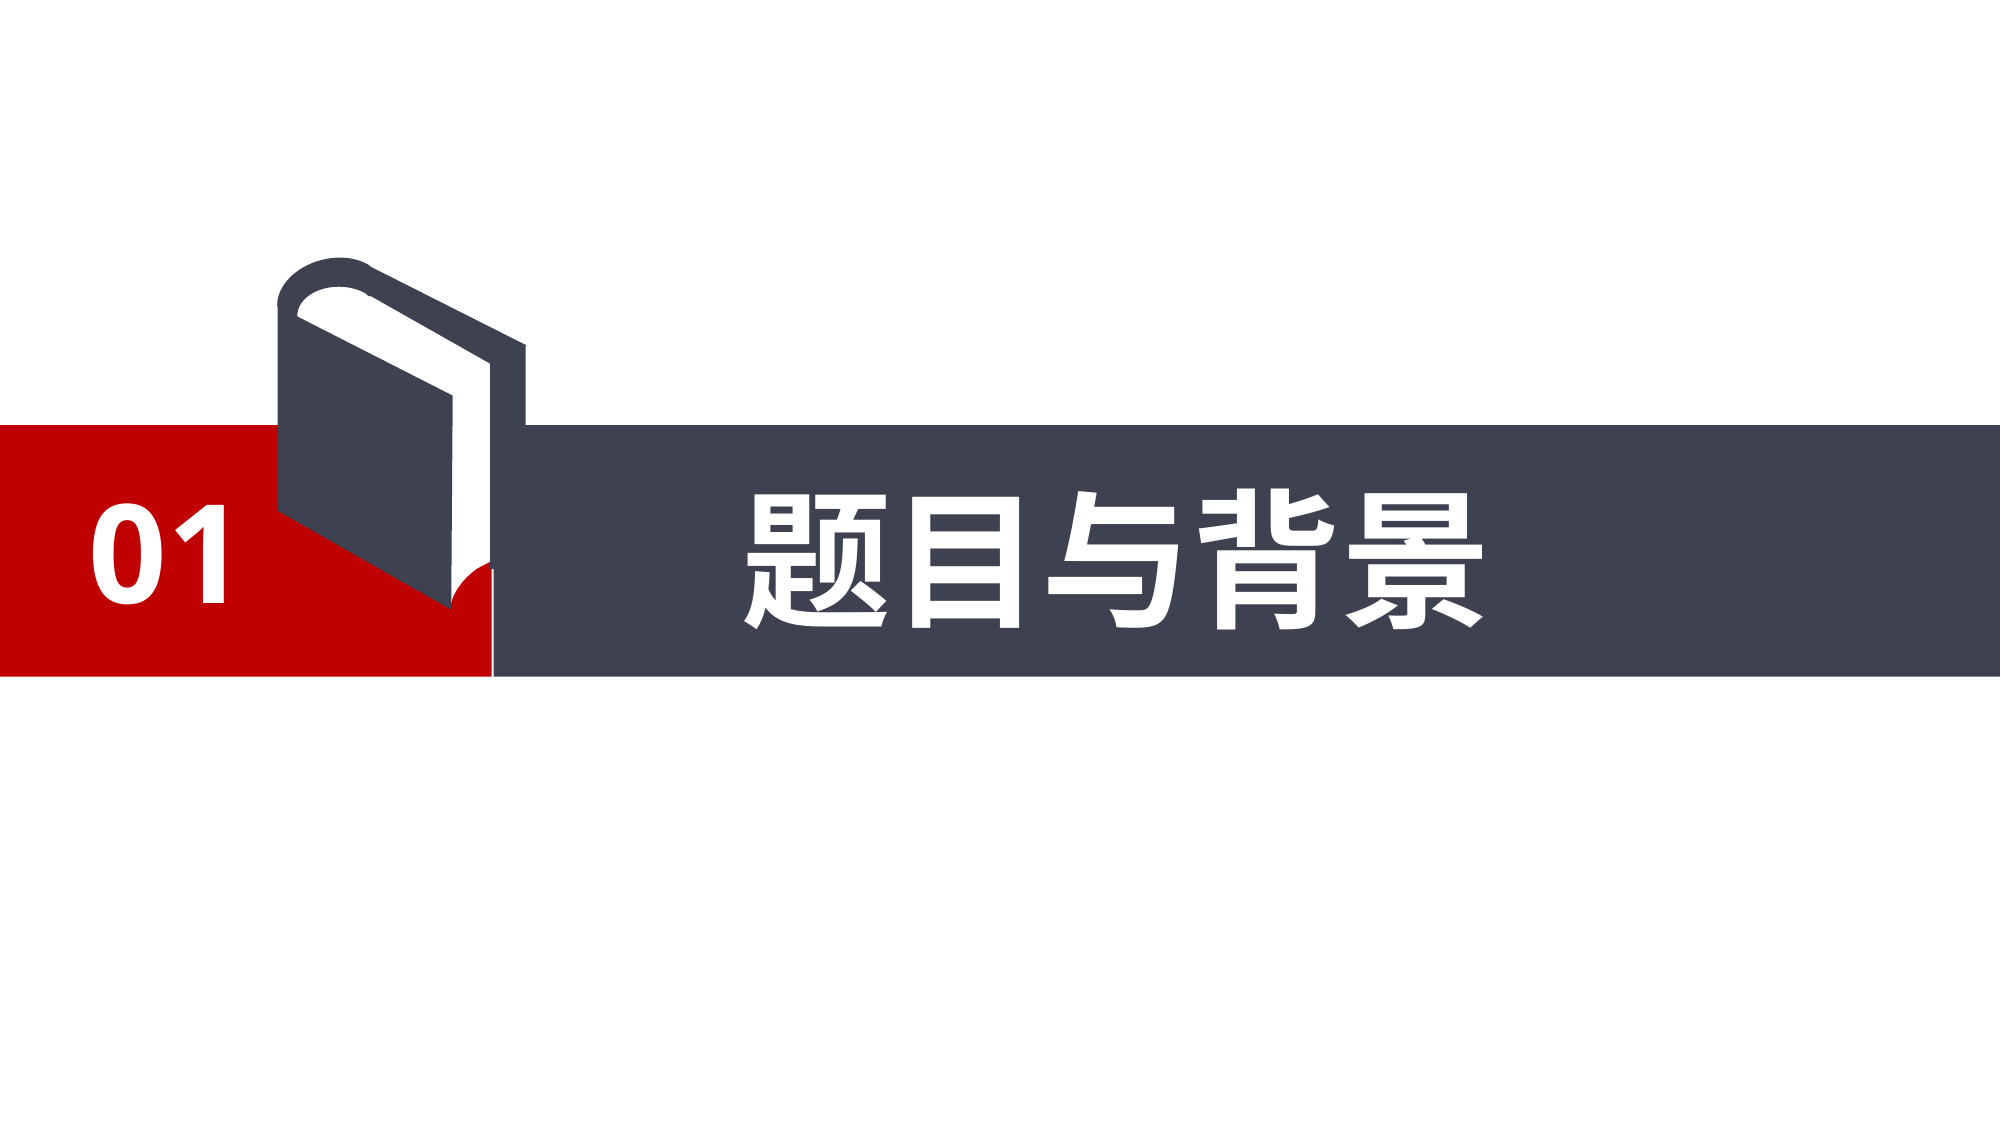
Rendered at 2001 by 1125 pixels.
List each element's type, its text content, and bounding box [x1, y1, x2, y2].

text_box 题目与背景 [545, 458, 1703, 654]
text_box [0, 244, 545, 677]
text_box [492, 424, 2000, 678]
